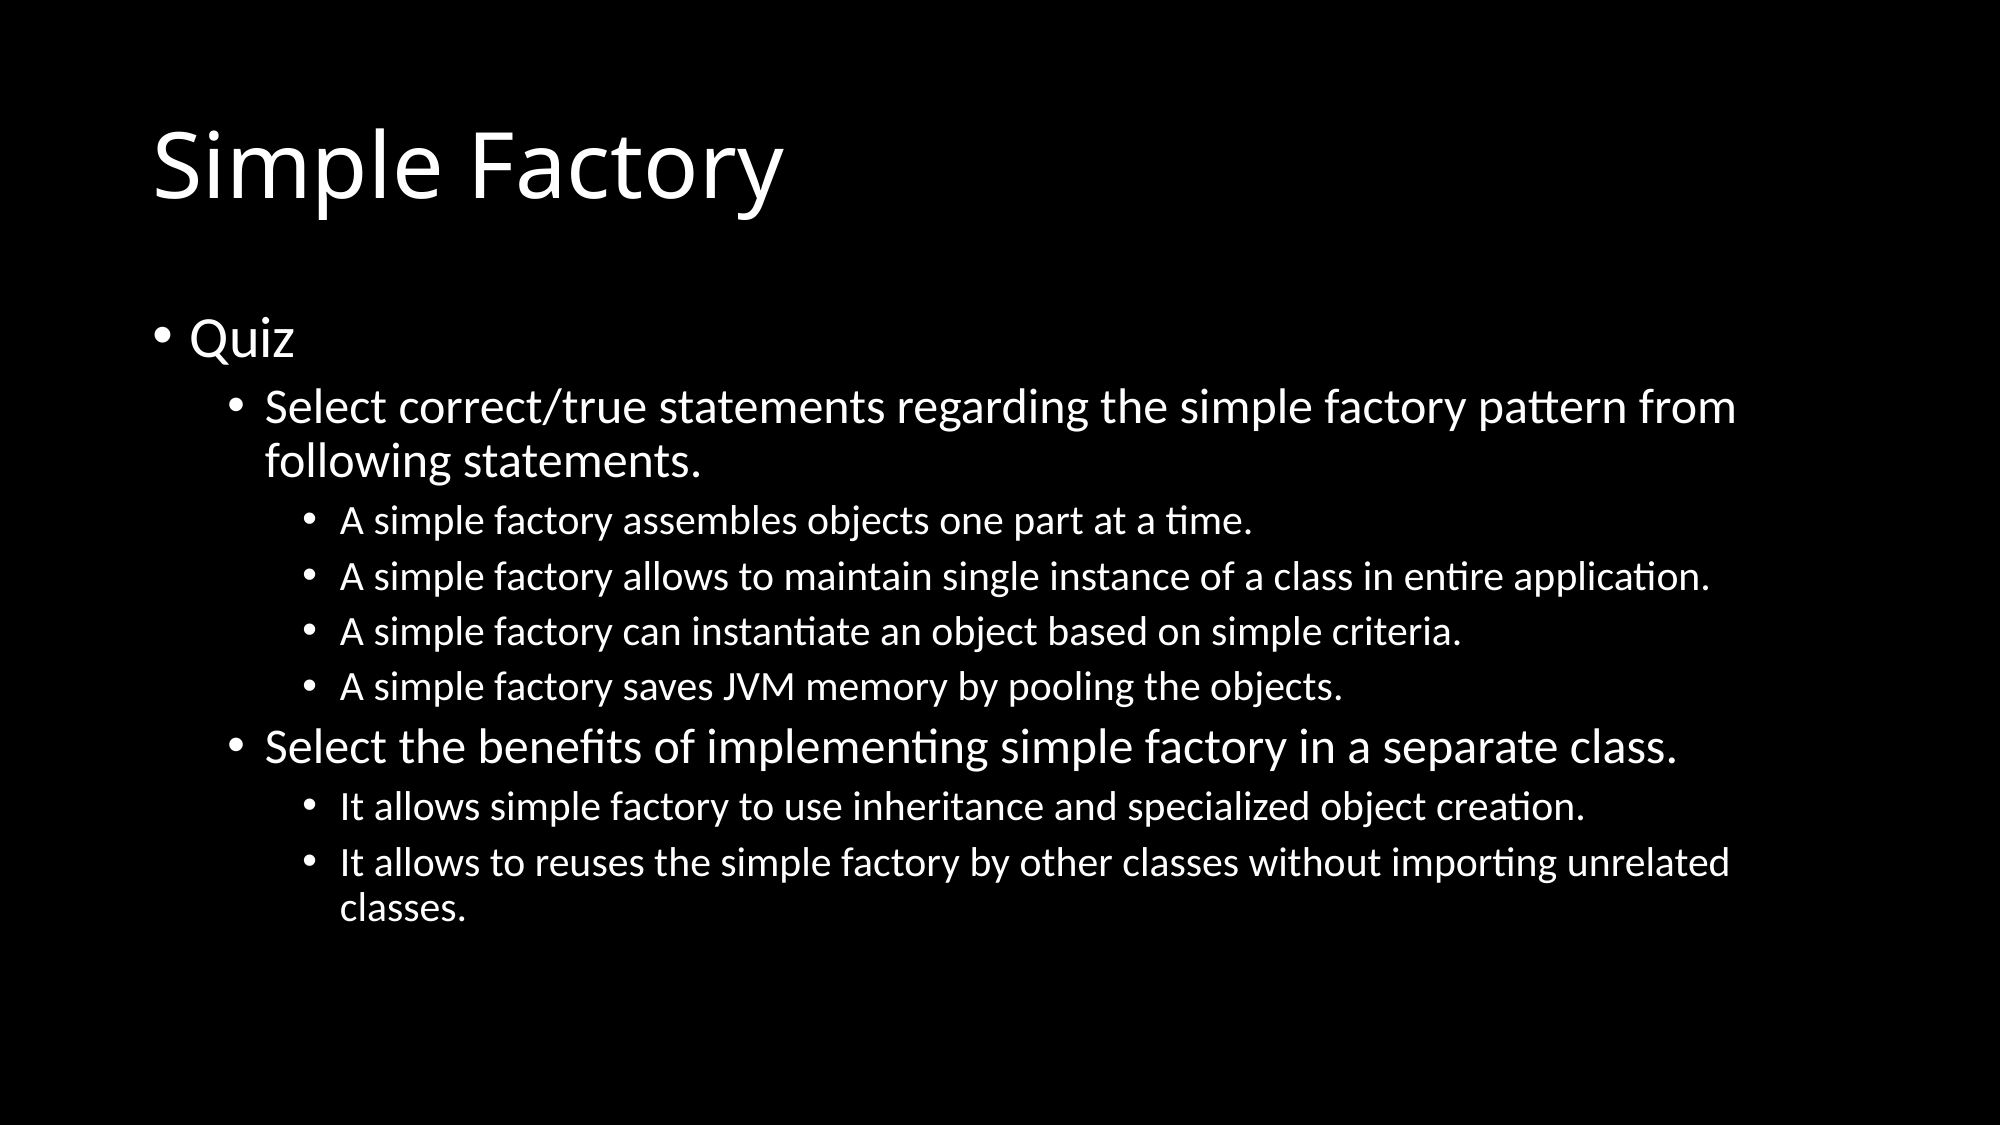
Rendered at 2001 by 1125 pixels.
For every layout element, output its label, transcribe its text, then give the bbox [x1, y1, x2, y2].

list Quiz Select correct/true statements regarding the simple factory pattern from following statements. A simple factory assembles objects one part at a time. A simple factory allows to maintain single instance of a class in entire application. A simple factory can instantiate an object based on simple criteria. A simple factory saves JVM memory by pooling the objects. Select the benefits of implementing simple factory in a separate class. It allows simple factory to use inheritance and specialized object creation. It allows to reuses the simple factory by other classes without importing unrelated classes. [137, 299, 1863, 1014]
title Simple Factory [137, 59, 1863, 278]
